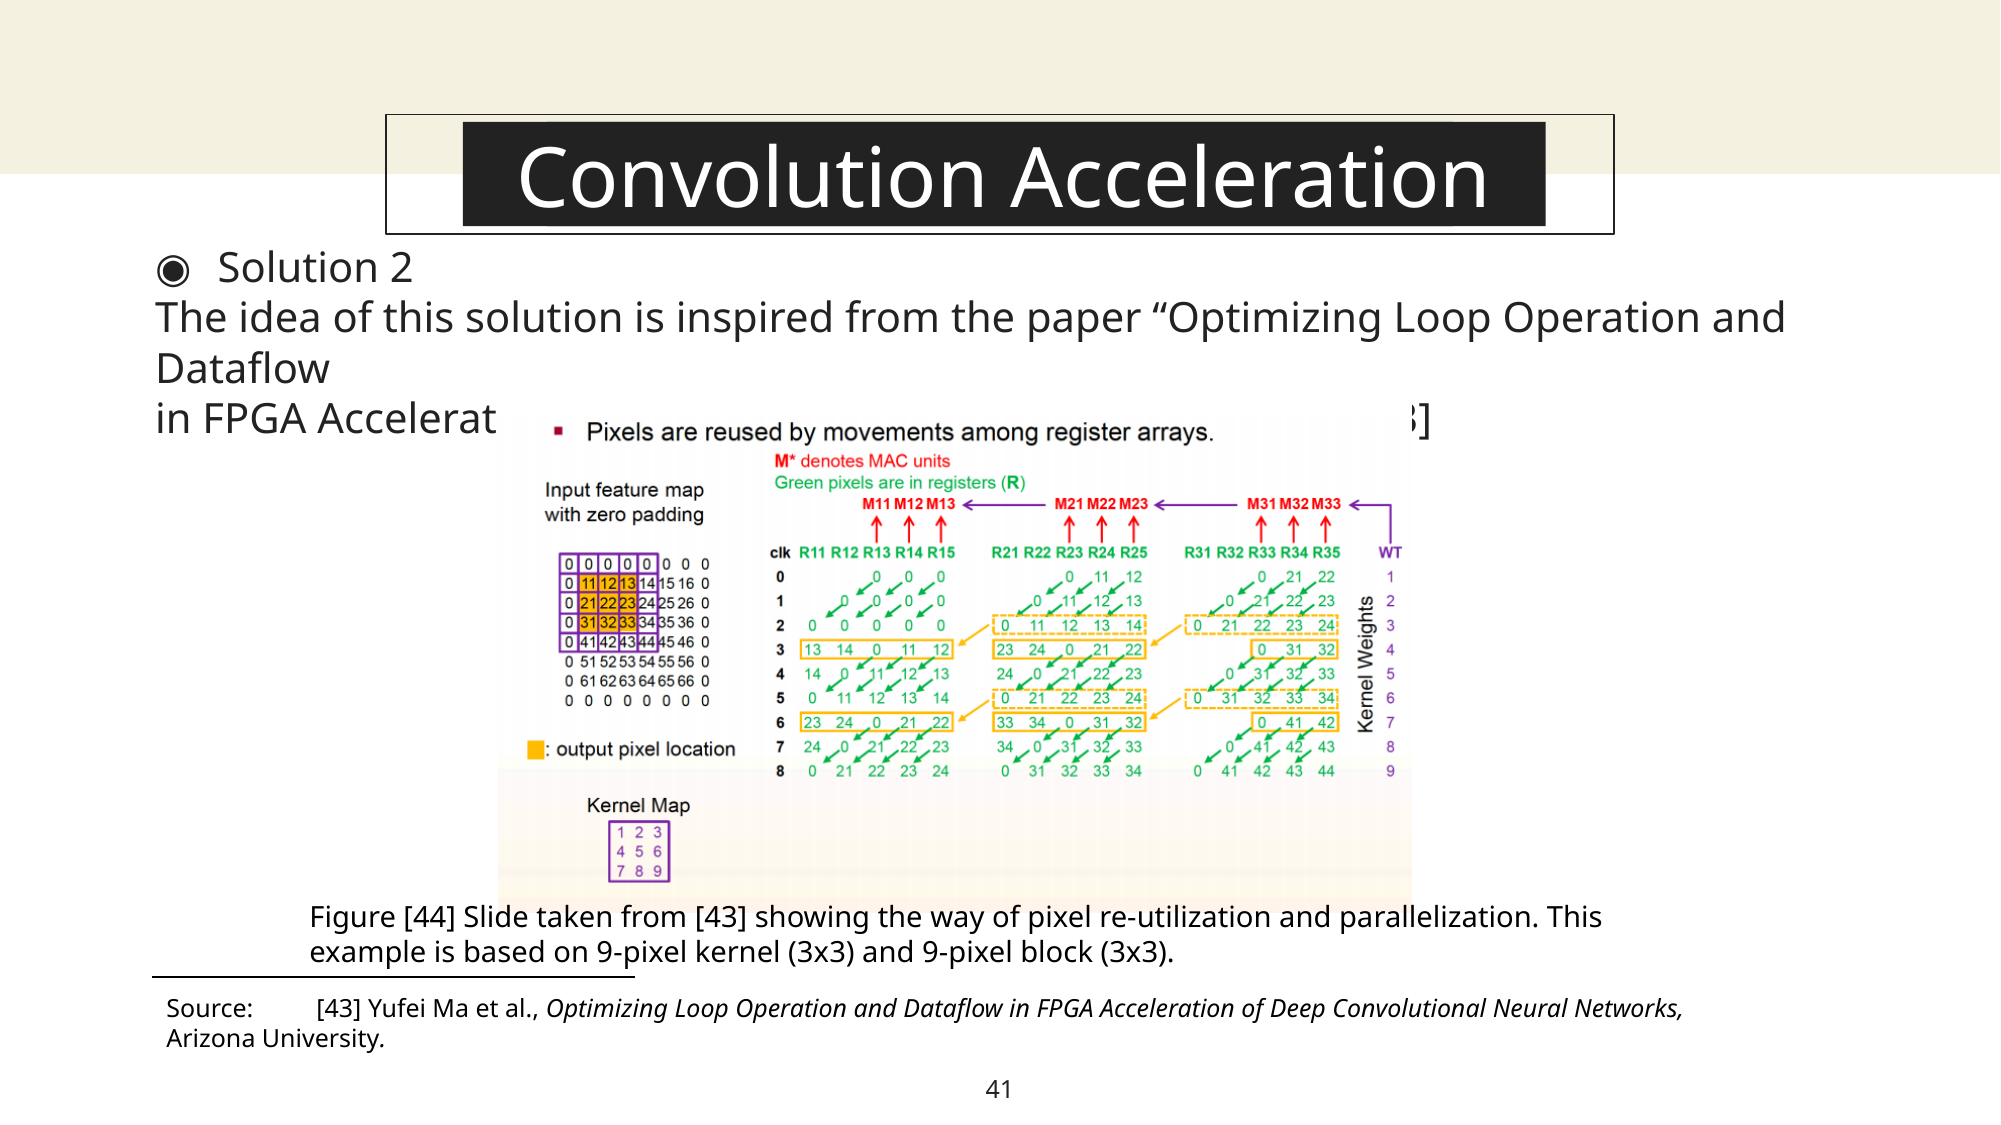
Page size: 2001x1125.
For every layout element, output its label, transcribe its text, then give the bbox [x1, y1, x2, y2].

text_box Figure [44] Slide taken from [43] showing the way of pixel re-utilization and parallelization. This example is based on 9-pixel kernel (3x3) and 9-pixel block (3x3). [294, 890, 1706, 976]
text_box Source: [43] Yufei Ma et al., Optimizing Loop Operation and Dataflow in FPGA Acceleration of Deep Convolutional Neural Networks, Arizona University. [151, 985, 1846, 1060]
title Convolution Acceleration [462, 121, 1546, 226]
slide_number 41 [954, 1060, 1045, 1125]
list Solution 2 The idea of this solution is inspired from the paper “Optimizing Loop Operation and Dataflow in FPGA Acceleration of Deep Convolutional Neural Networks [43] [127, 226, 1963, 406]
picture [498, 400, 1412, 913]
